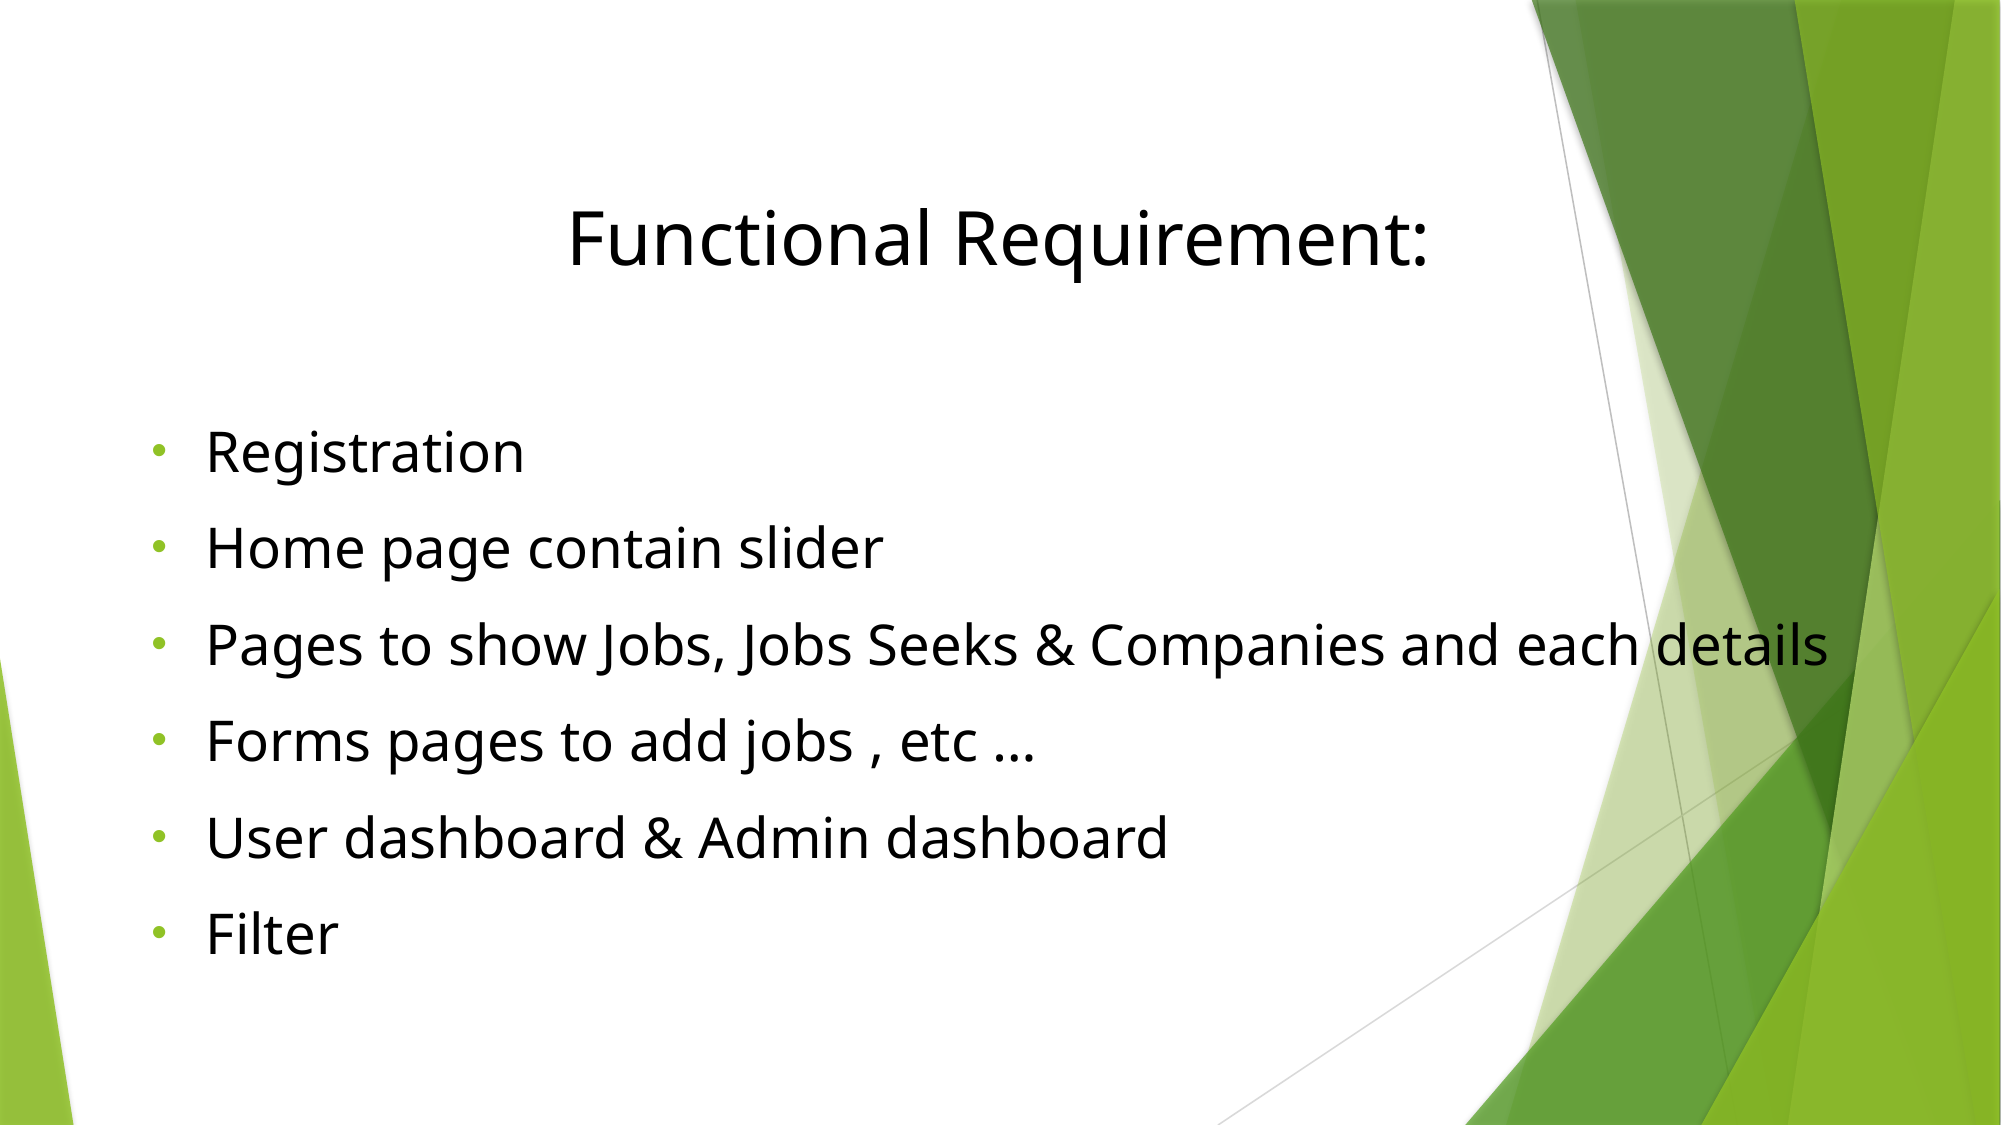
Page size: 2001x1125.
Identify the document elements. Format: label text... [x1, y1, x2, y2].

list Functional Requirement: Registration Home page contain slider Pages to show Jobs, Jobs Seeks & Companies and each details Forms pages to add jobs , etc … User dashboard & Admin dashboard Filter [136, 129, 1862, 999]
